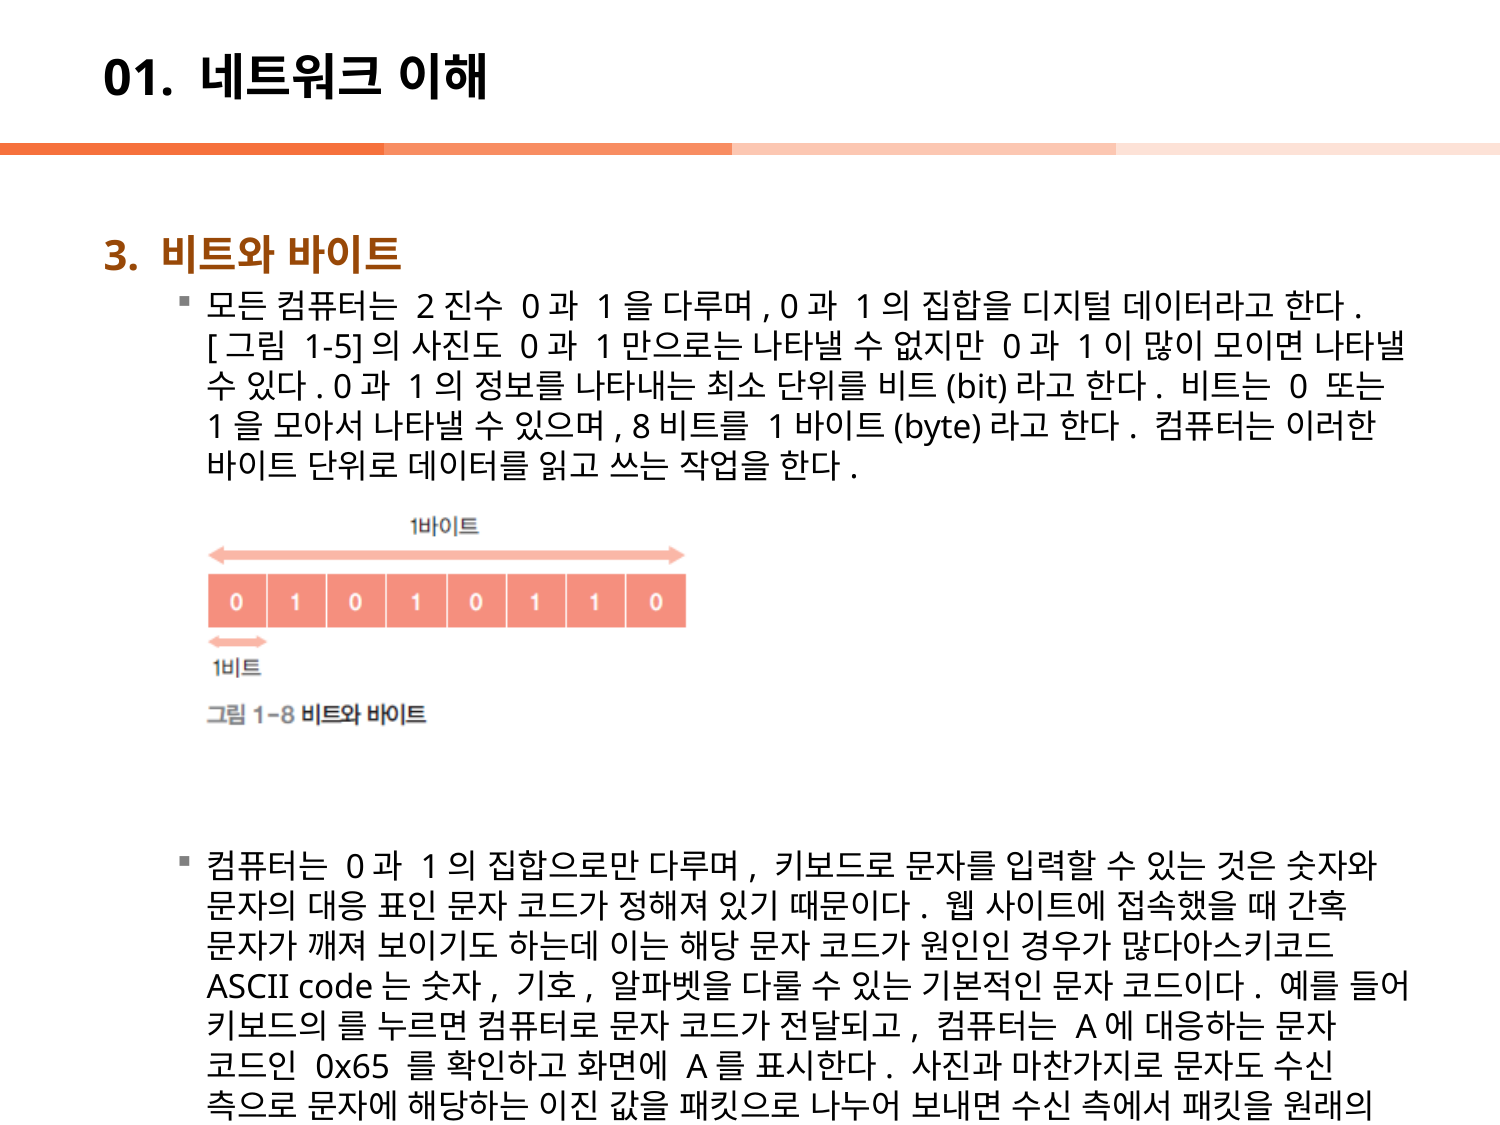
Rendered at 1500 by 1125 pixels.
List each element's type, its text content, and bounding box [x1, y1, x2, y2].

title 01. 네트워크 이해 [88, 30, 1330, 121]
list 3. 비트와 바이트 모든 컴퓨터는 2진수 0과 1을 다루며, 0과 1의 집합을 디지털 데이터라고 한다. [그림 1-5]의 사진도 0과 1만으로는 나타낼 수 없지만 0과 1이 많이 모이면 나타낼 수 있다. 0과 1의 정보를 나타내는 최소 단위를 비트(bit)라고 한다. 비트는 0 또는 1을 모아서 나타낼 수 있으며, 8비트를 1바이트(byte)라고 한다. 컴퓨터는 이러한 바이트 단위로 데이터를 읽고 쓰는 작업을 한다. 컴퓨터는 0과 1의 집합으로만 다루며, 키보드로 문자를 입력할 수 있는 것은 숫자와 문자의 대응 표인 문자 코드가 정해져 있기 때문이다. 웹 사이트에 접속했을 때 간혹 문자가 깨져 보이기도 하는데 이는 해당 문자 코드가 원인인 경우가 많다아스키코드 ASCII code는 숫자, 기호, 알파벳을 다룰 수 있는 기본적인 문자 코드이다. 예를 들어 키보드의 를 누르면 컴퓨터로 문자 코드가 전달되고, 컴퓨터는 A에 대응하는 문자 코드인 0x65 를 확인하고 화면에 A를 표시한다. 사진과 마찬가지로 문자도 수신 측으로 문자에 해당하는 이진 값을 패킷으로 나누어 보내면 수신 측에서 패킷을 원래의 값으로 되돌린다. [88, 196, 1436, 1095]
picture [160, 491, 752, 744]
